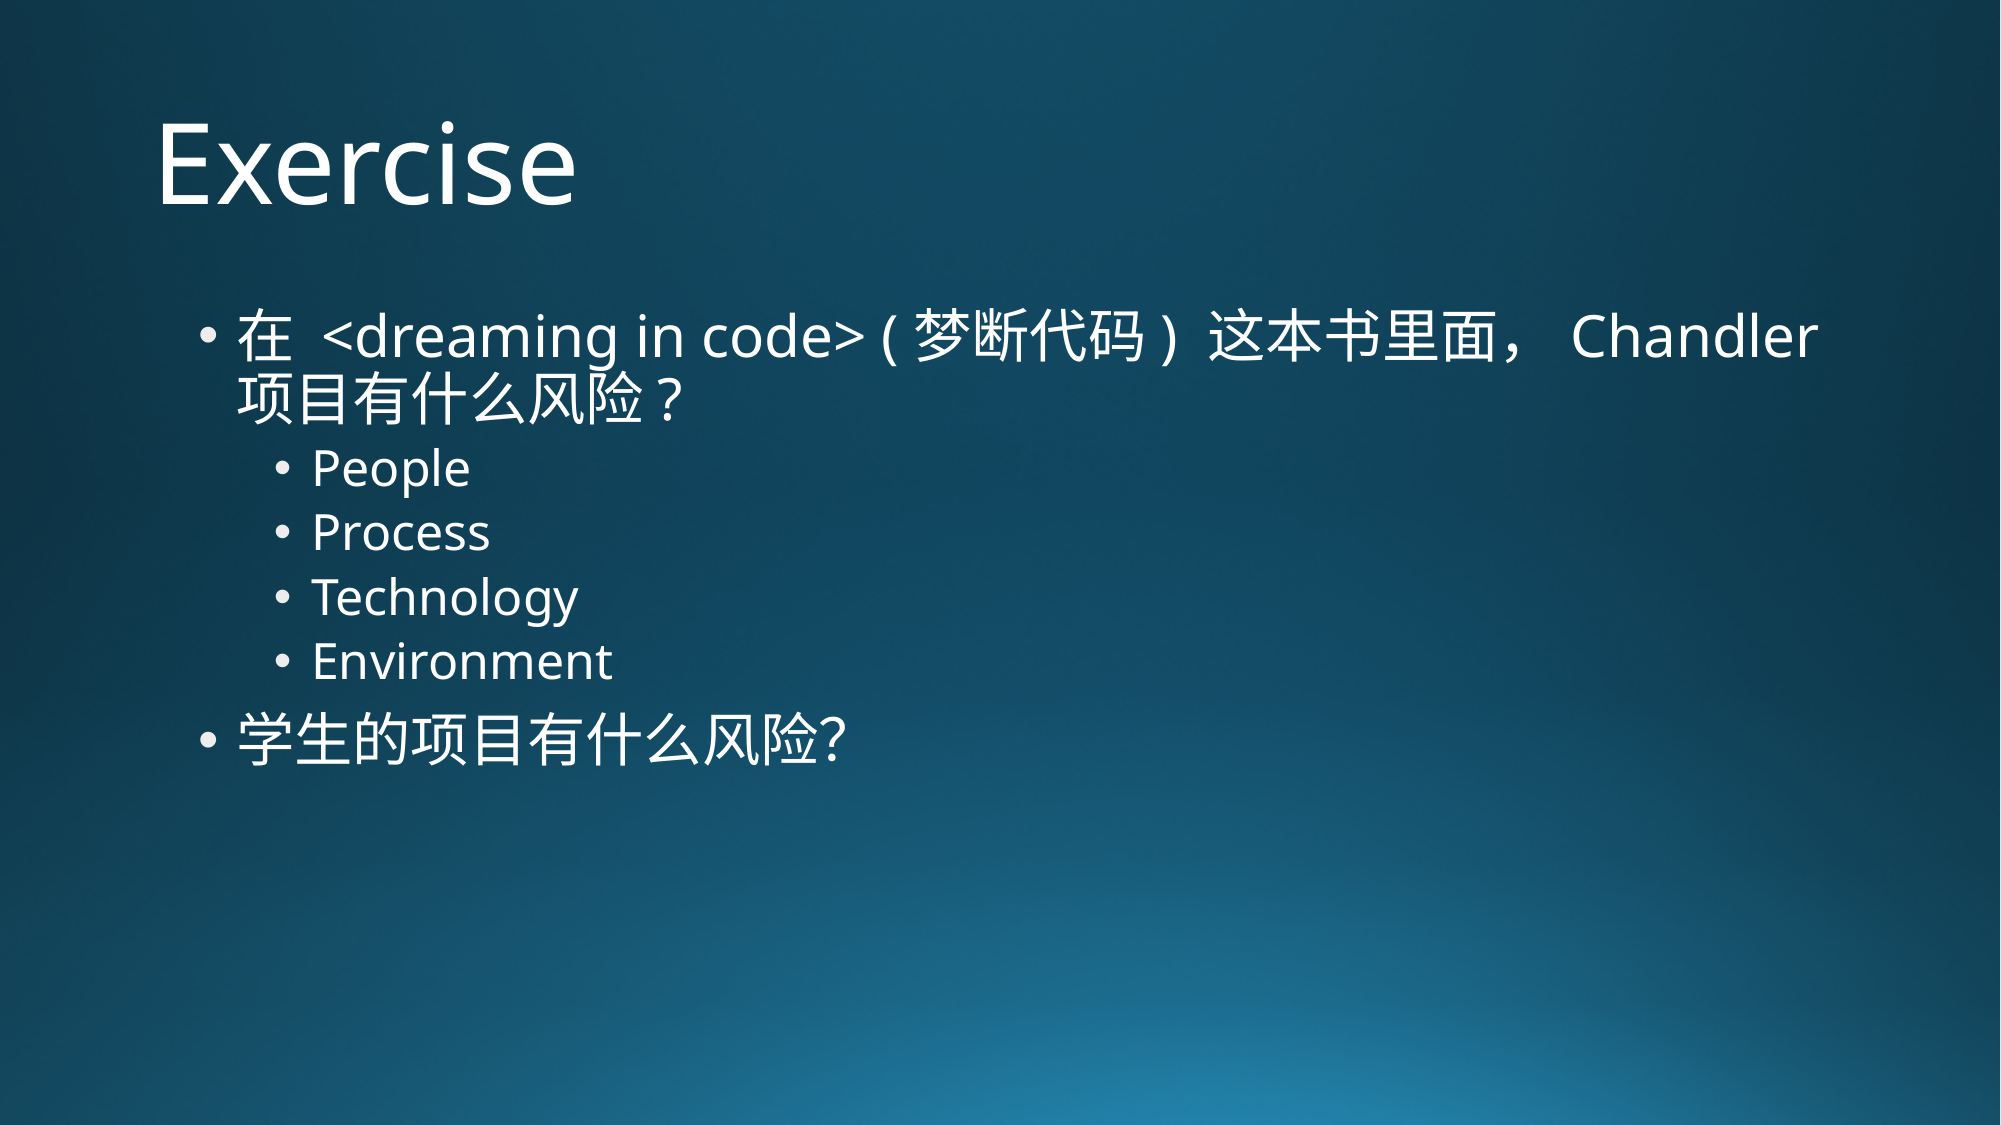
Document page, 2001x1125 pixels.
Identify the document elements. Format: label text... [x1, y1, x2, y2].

picture [0, 0, 2001, 1125]
title Exercise [137, 59, 1863, 278]
list 在 <dreaming in code> (梦断代码) 这本书里面，Chandler 项目有什么风险? People Process Technology Environment 学生的项目有什么风险？ [183, 299, 1863, 1014]
